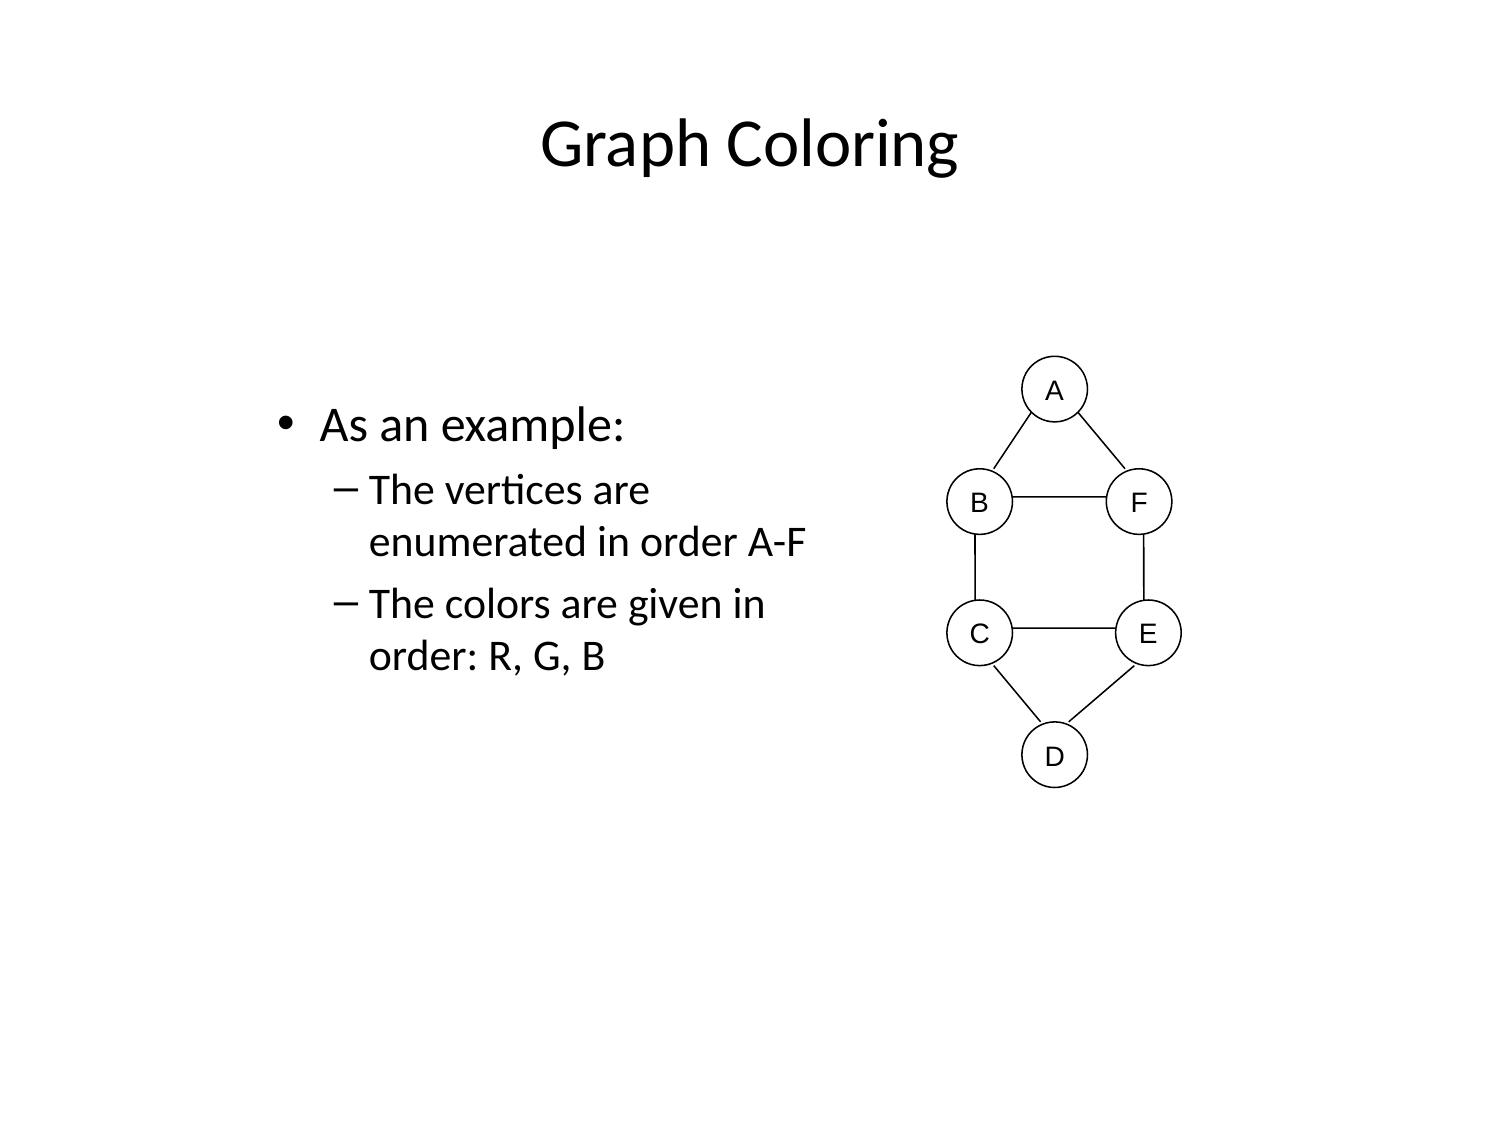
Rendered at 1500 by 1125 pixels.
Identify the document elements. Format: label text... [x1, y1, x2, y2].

text_box E [1115, 600, 1182, 666]
text_box D [1021, 721, 1088, 788]
text_box A [1021, 356, 1088, 422]
text_box C [946, 600, 1013, 666]
title Graph Coloring [75, 45, 1425, 233]
text_box B [946, 468, 1013, 535]
text_box F [1106, 468, 1172, 535]
list As an example: The vertices are enumerated in order A-F The colors are given in order: R, G, B [262, 384, 872, 891]
